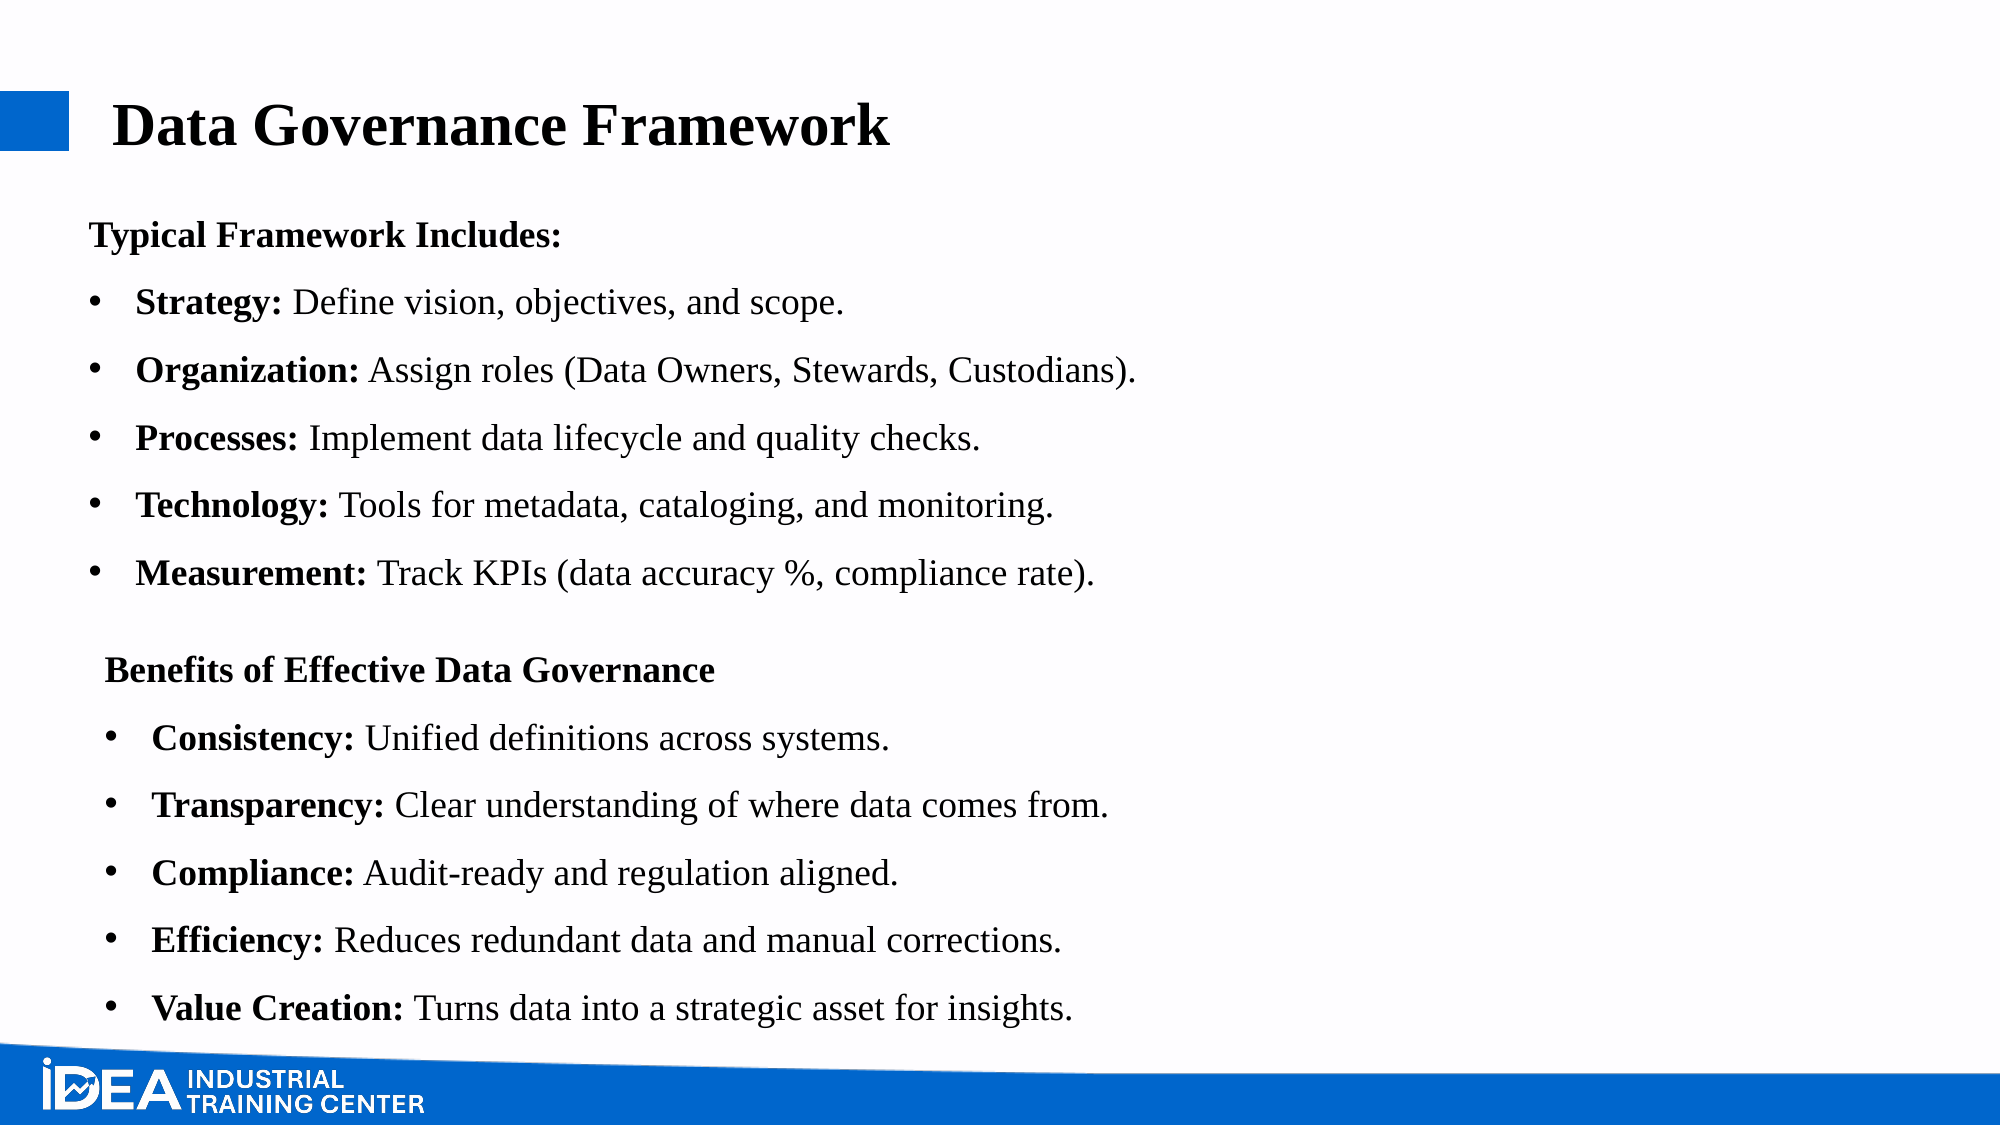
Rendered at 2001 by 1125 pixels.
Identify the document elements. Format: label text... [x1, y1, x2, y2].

picture [0, 1031, 2000, 1125]
text_box Typical Framework Includes: Strategy: Define vision, objectives, and scope. Organization: Assign roles (Data Owners, Stewards, Custodians). Processes: Implement data lifecycle and quality checks. Technology: Tools for metadata, cataloging, and monitoring. Measurement: Track KPIs (data accuracy %, compliance rate). [73, 180, 1731, 600]
picture [0, 91, 69, 151]
text_box Benefits of Effective Data Governance Consistency: Unified definitions across systems. Transparency: Clear understanding of where data comes from. Compliance: Audit-ready and regulation aligned. Efficiency: Reduces redundant data and manual corrections. Value Creation: Turns data into a strategic asset for insights. [89, 615, 1296, 1035]
title Data Governance Framework [112, 93, 1886, 167]
